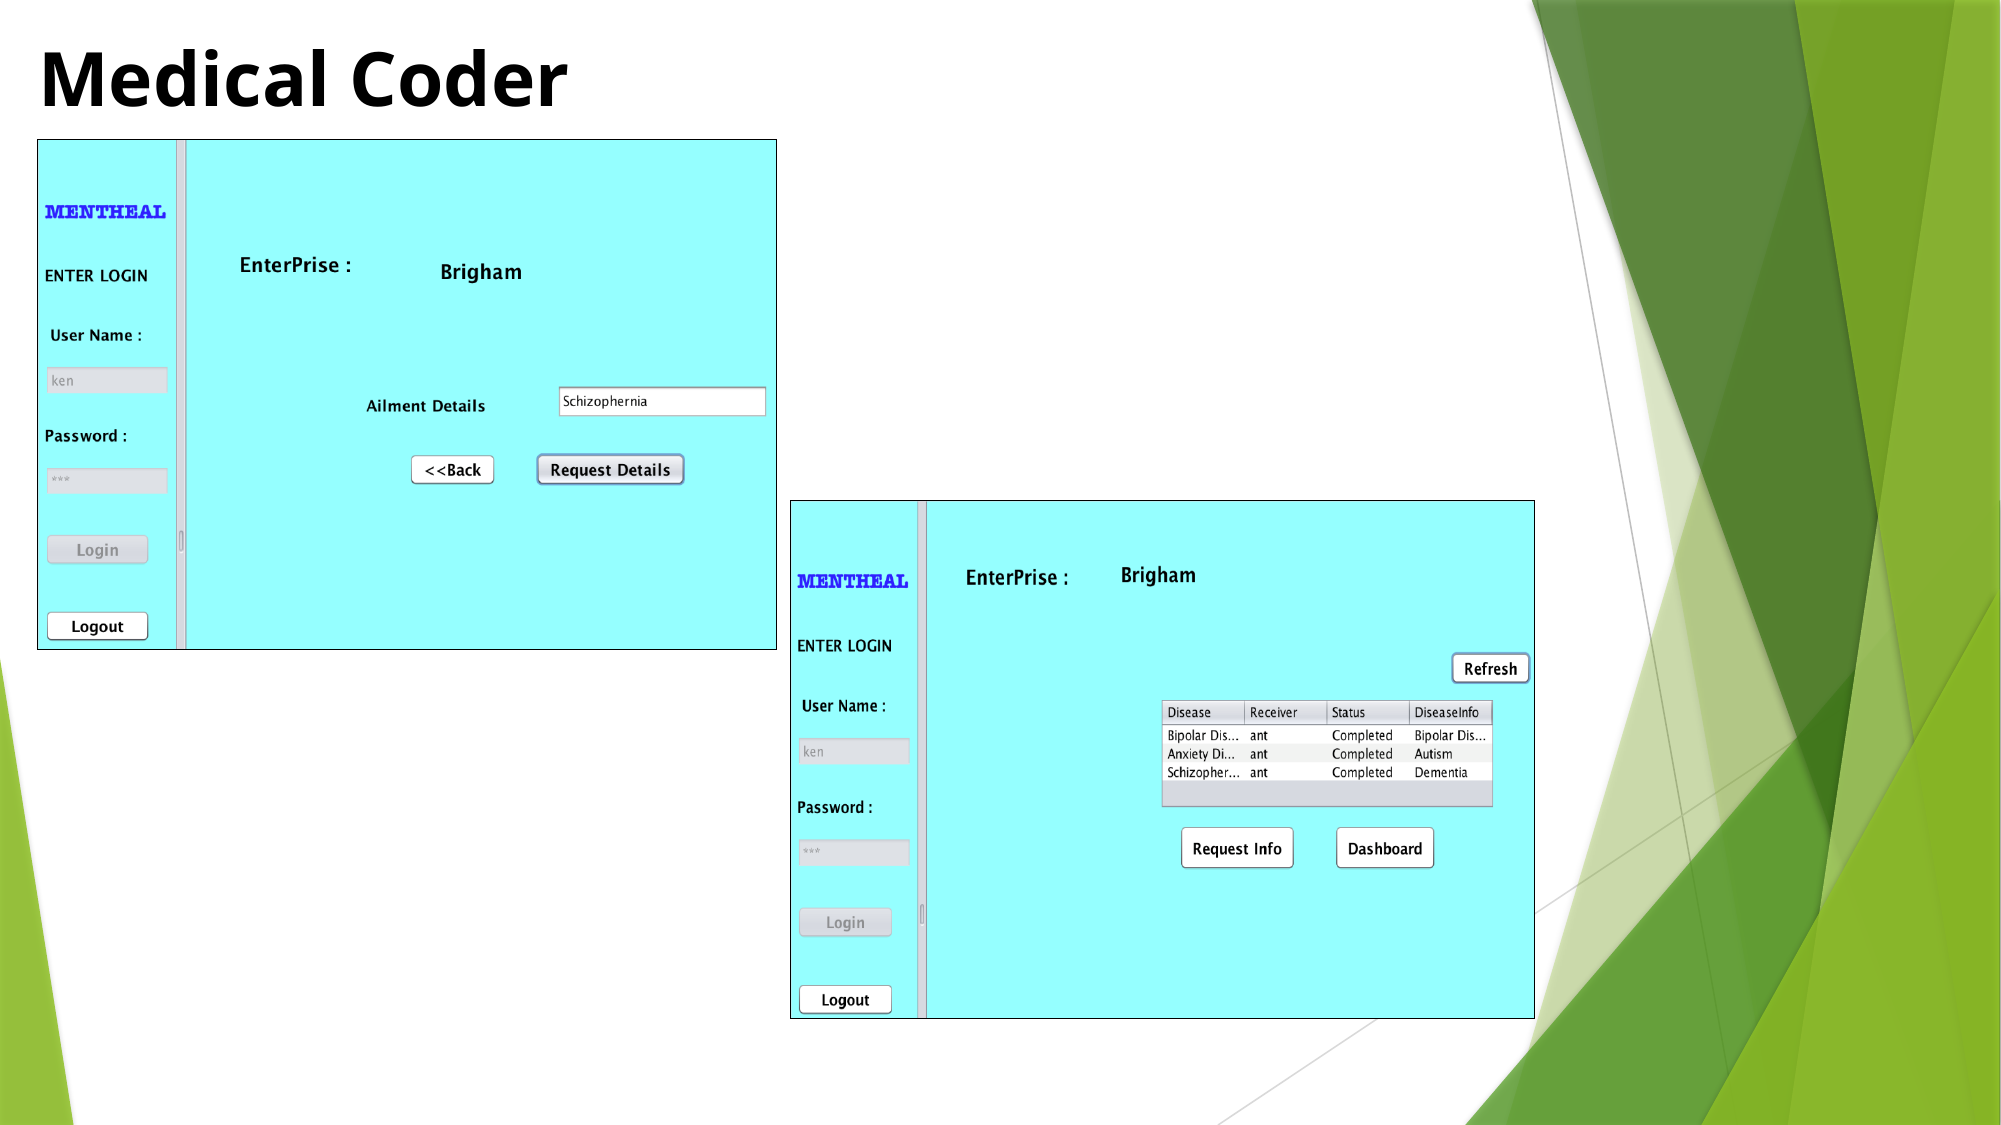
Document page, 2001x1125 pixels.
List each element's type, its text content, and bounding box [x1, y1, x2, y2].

title Medical Coder [23, 24, 670, 140]
picture [789, 499, 1535, 1020]
picture [36, 138, 777, 651]
